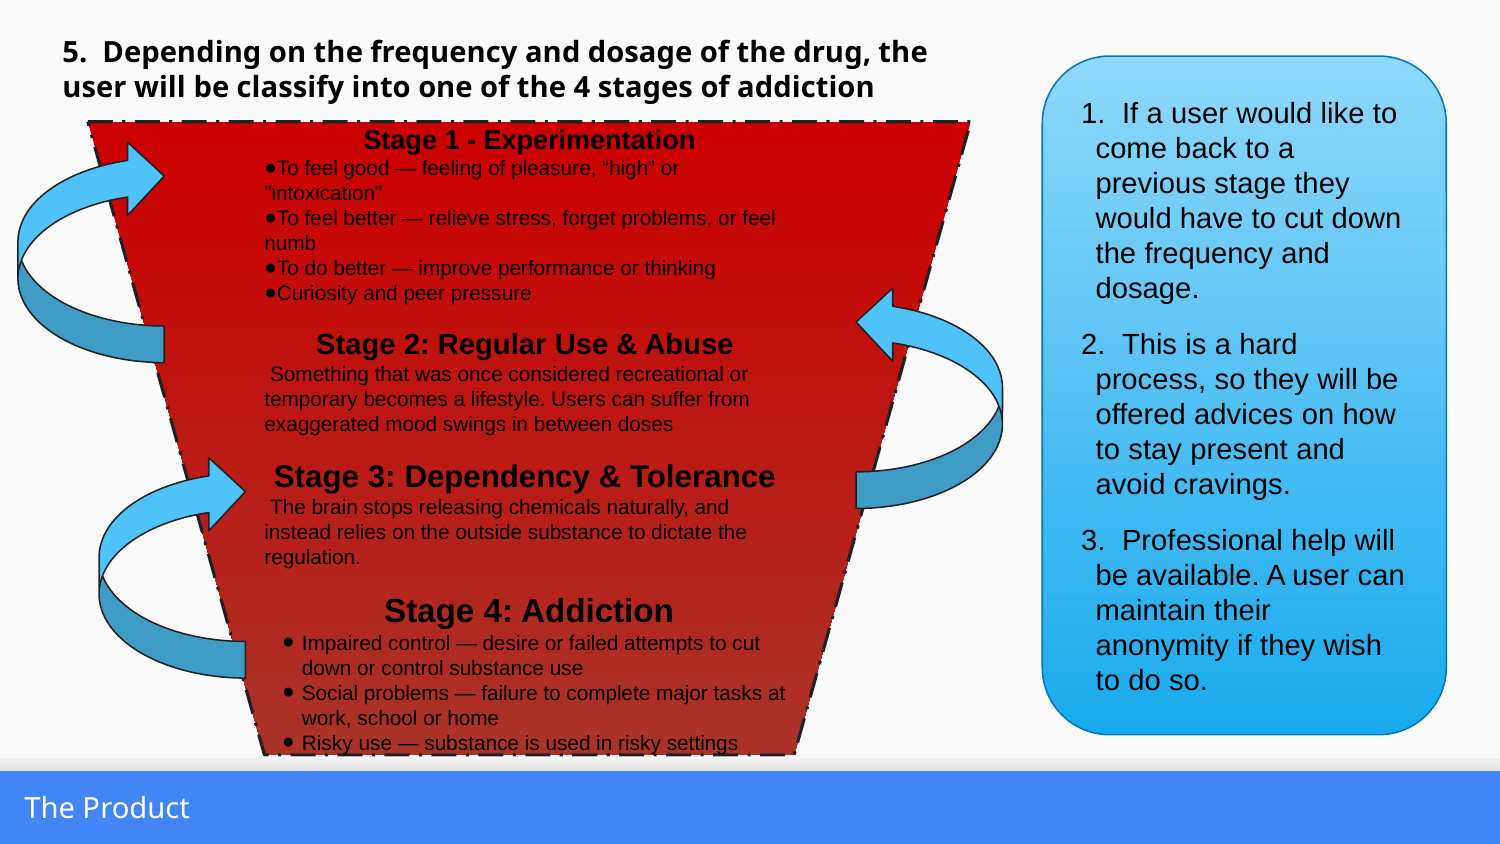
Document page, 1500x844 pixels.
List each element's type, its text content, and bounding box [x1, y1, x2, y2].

text_box If a user would like to come back to a previous stage they would have to cut down the frequency and dosage. This is a hard process, so they will be offered advices on how to stay present and avoid cravings. Professional help will be available. A user can maintain their anonymity if they wish to do so. [1042, 56, 1447, 735]
text_box 5. Depending on the frequency and dosage of the drug, the user will be classify into one of the 4 stages of addiction [47, 18, 950, 119]
text_box [99, 457, 246, 679]
list The Product [9, 770, 1385, 844]
text_box [17, 142, 165, 363]
text_box [856, 288, 1003, 509]
text_box Stage 1 - Experimentation To feel good — feeling of pleasure, “high” or "intoxication" To feel better — relieve stress, forget problems, or feel numb To do better — improve performance or thinking Curiosity and peer pressure Stage 2: Regular Use & Abuse Something that was once considered recreational or temporary becomes a lifestyle. Users can suffer from exaggerated mood swings in between doses Stage 3: Dependency & Tolerance The brain stops releasing chemicals naturally, and instead relies on the outside substance to dictate the regulation. Stage 4: Addiction Impaired control — desire or failed attempts to cut down or control substance use Social problems — failure to complete major tasks at work, school or home Risky use — substance is used in risky settings [87, 121, 971, 755]
